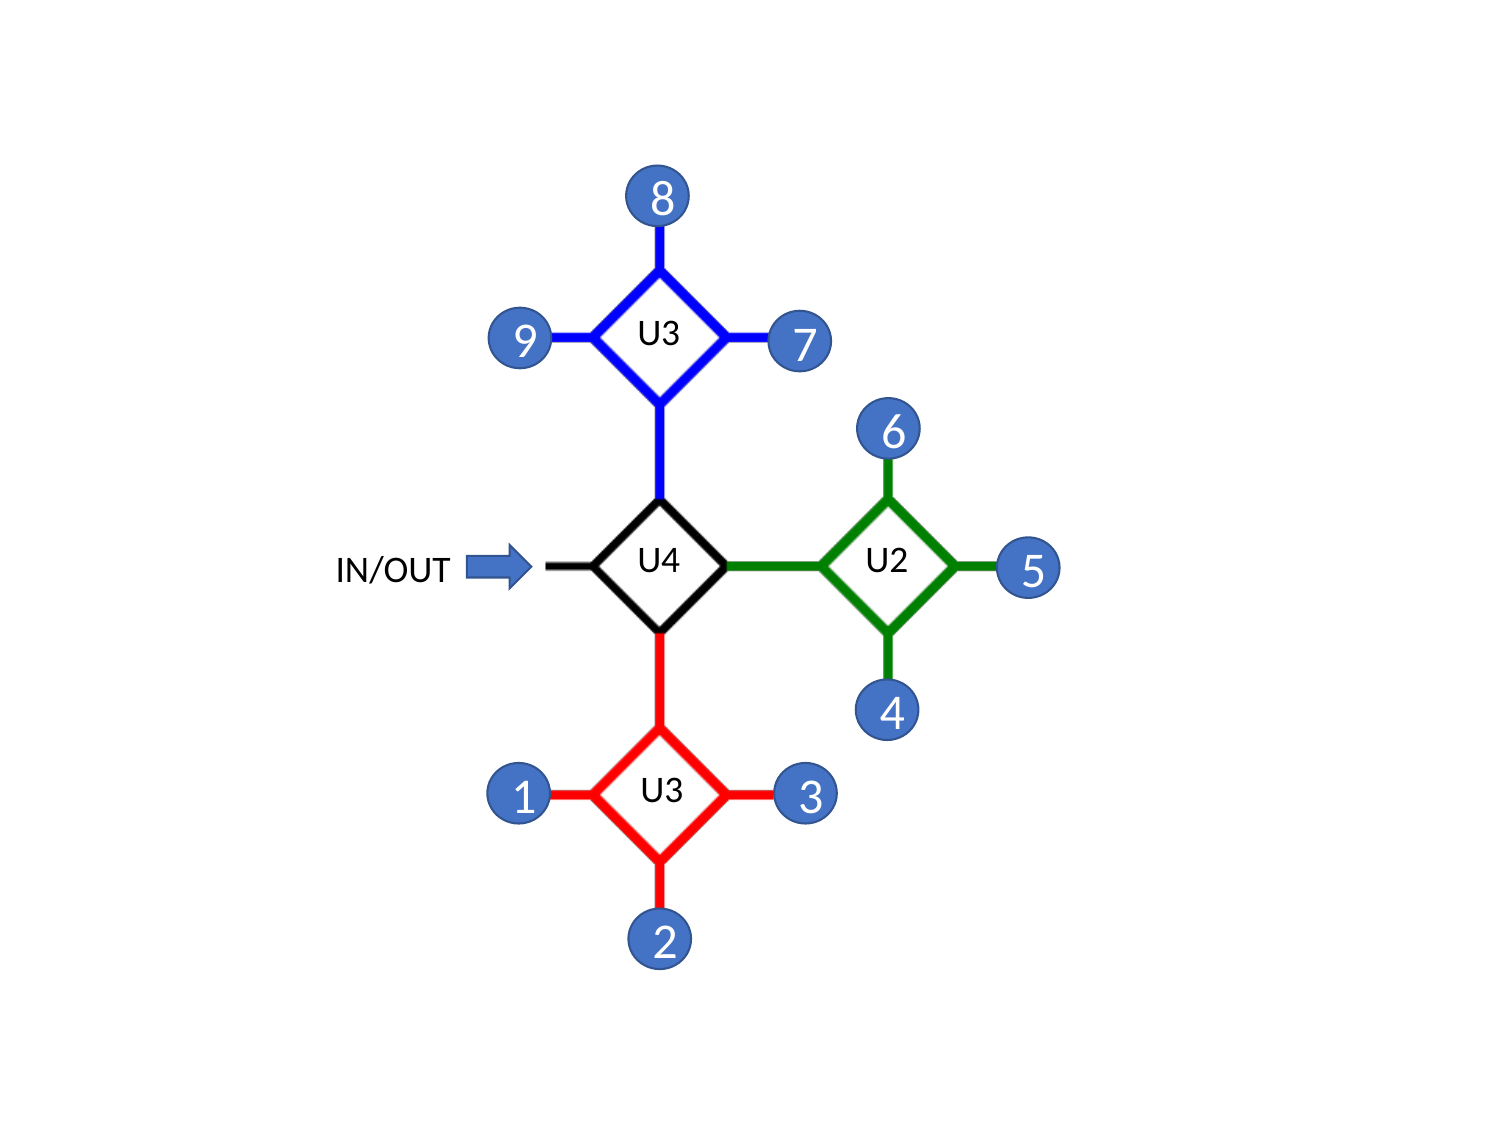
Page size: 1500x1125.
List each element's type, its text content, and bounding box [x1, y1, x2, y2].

picture [344, 175, 1126, 958]
text_box IN/OUT [320, 537, 344, 598]
text_box 2 [634, 958, 686, 971]
text_box 8 [633, 164, 682, 175]
